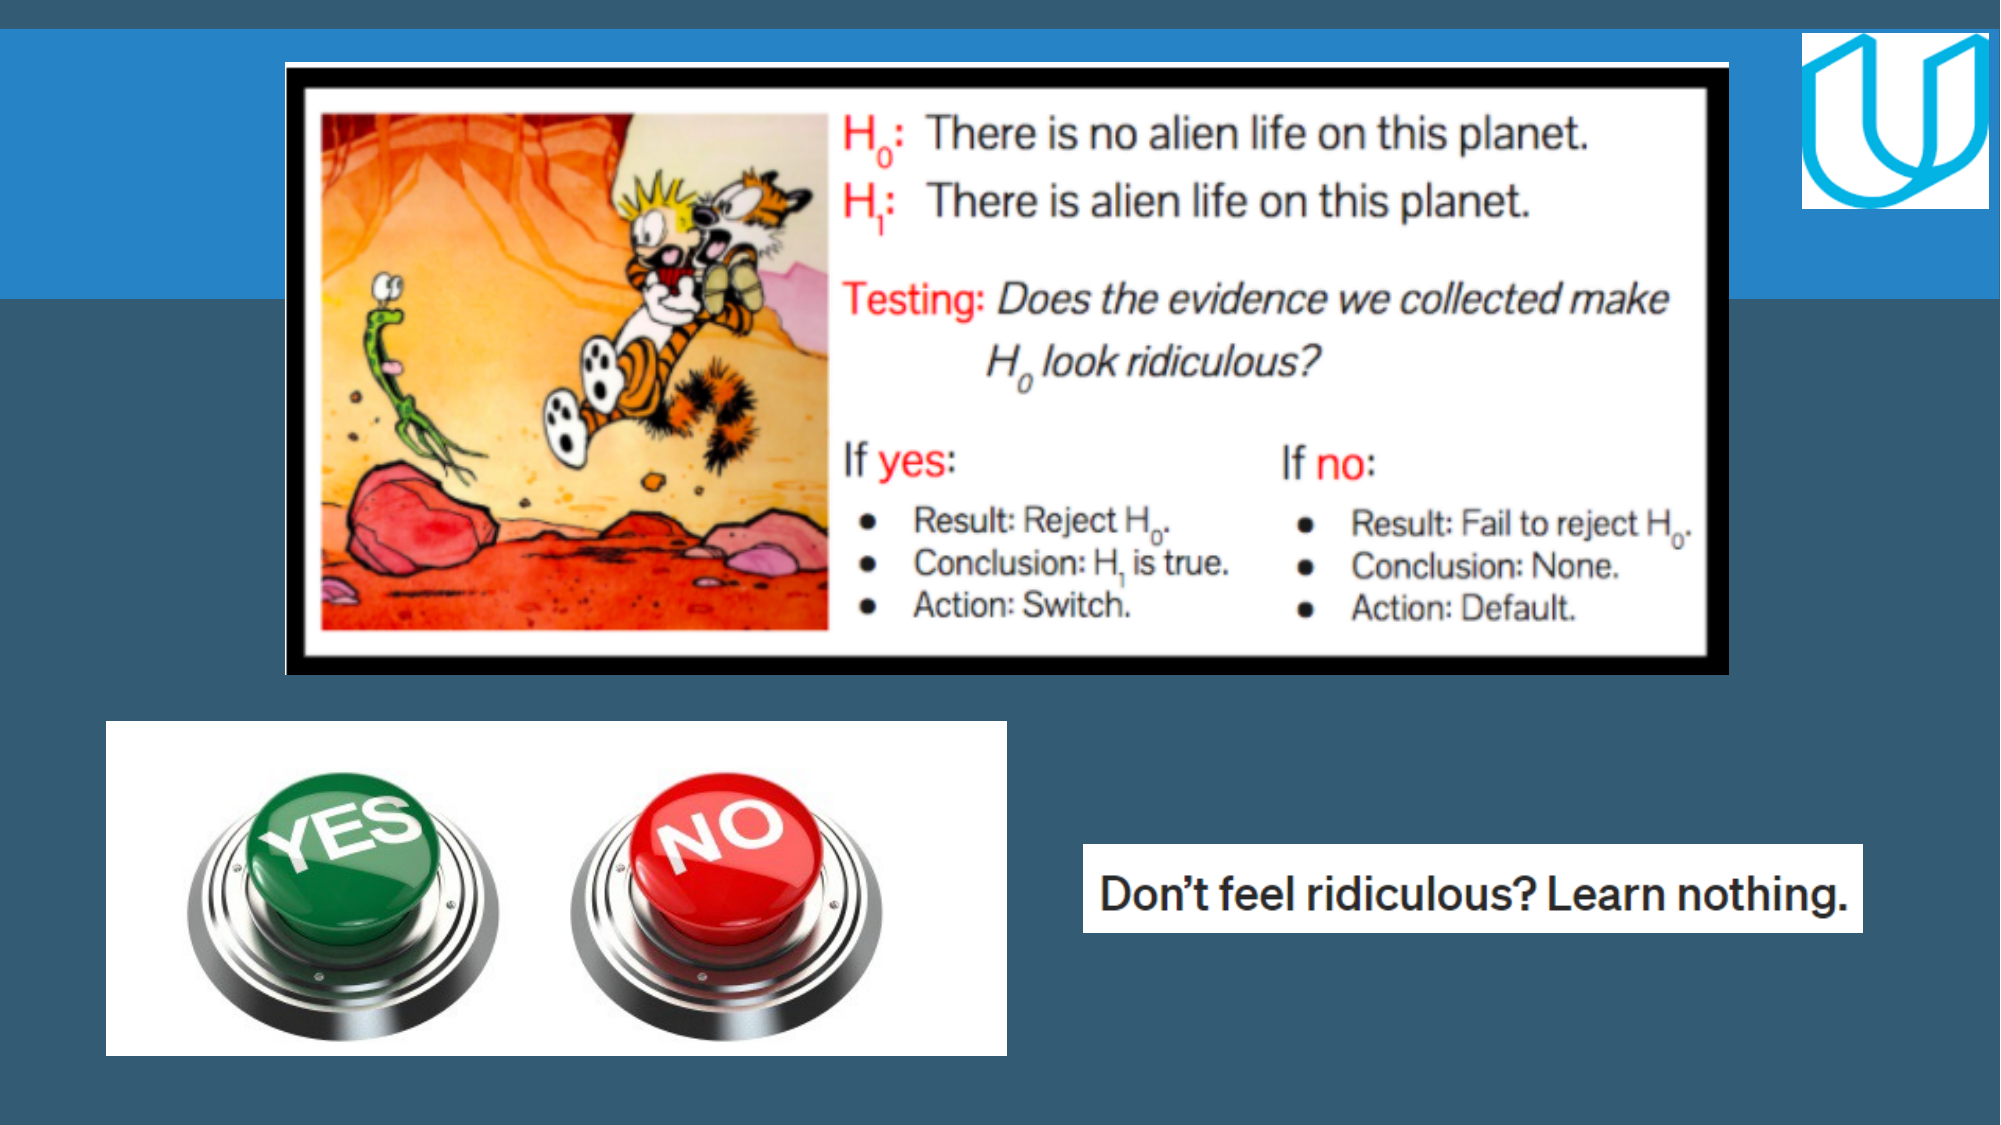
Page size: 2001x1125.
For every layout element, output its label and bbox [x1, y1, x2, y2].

picture [1876, 124, 1989, 209]
picture [1802, 149, 1866, 209]
picture [1933, 47, 1974, 167]
picture [1802, 33, 1989, 167]
picture [284, 62, 1729, 676]
picture [1816, 47, 1912, 197]
picture [1083, 844, 1863, 933]
picture [106, 720, 1007, 1056]
